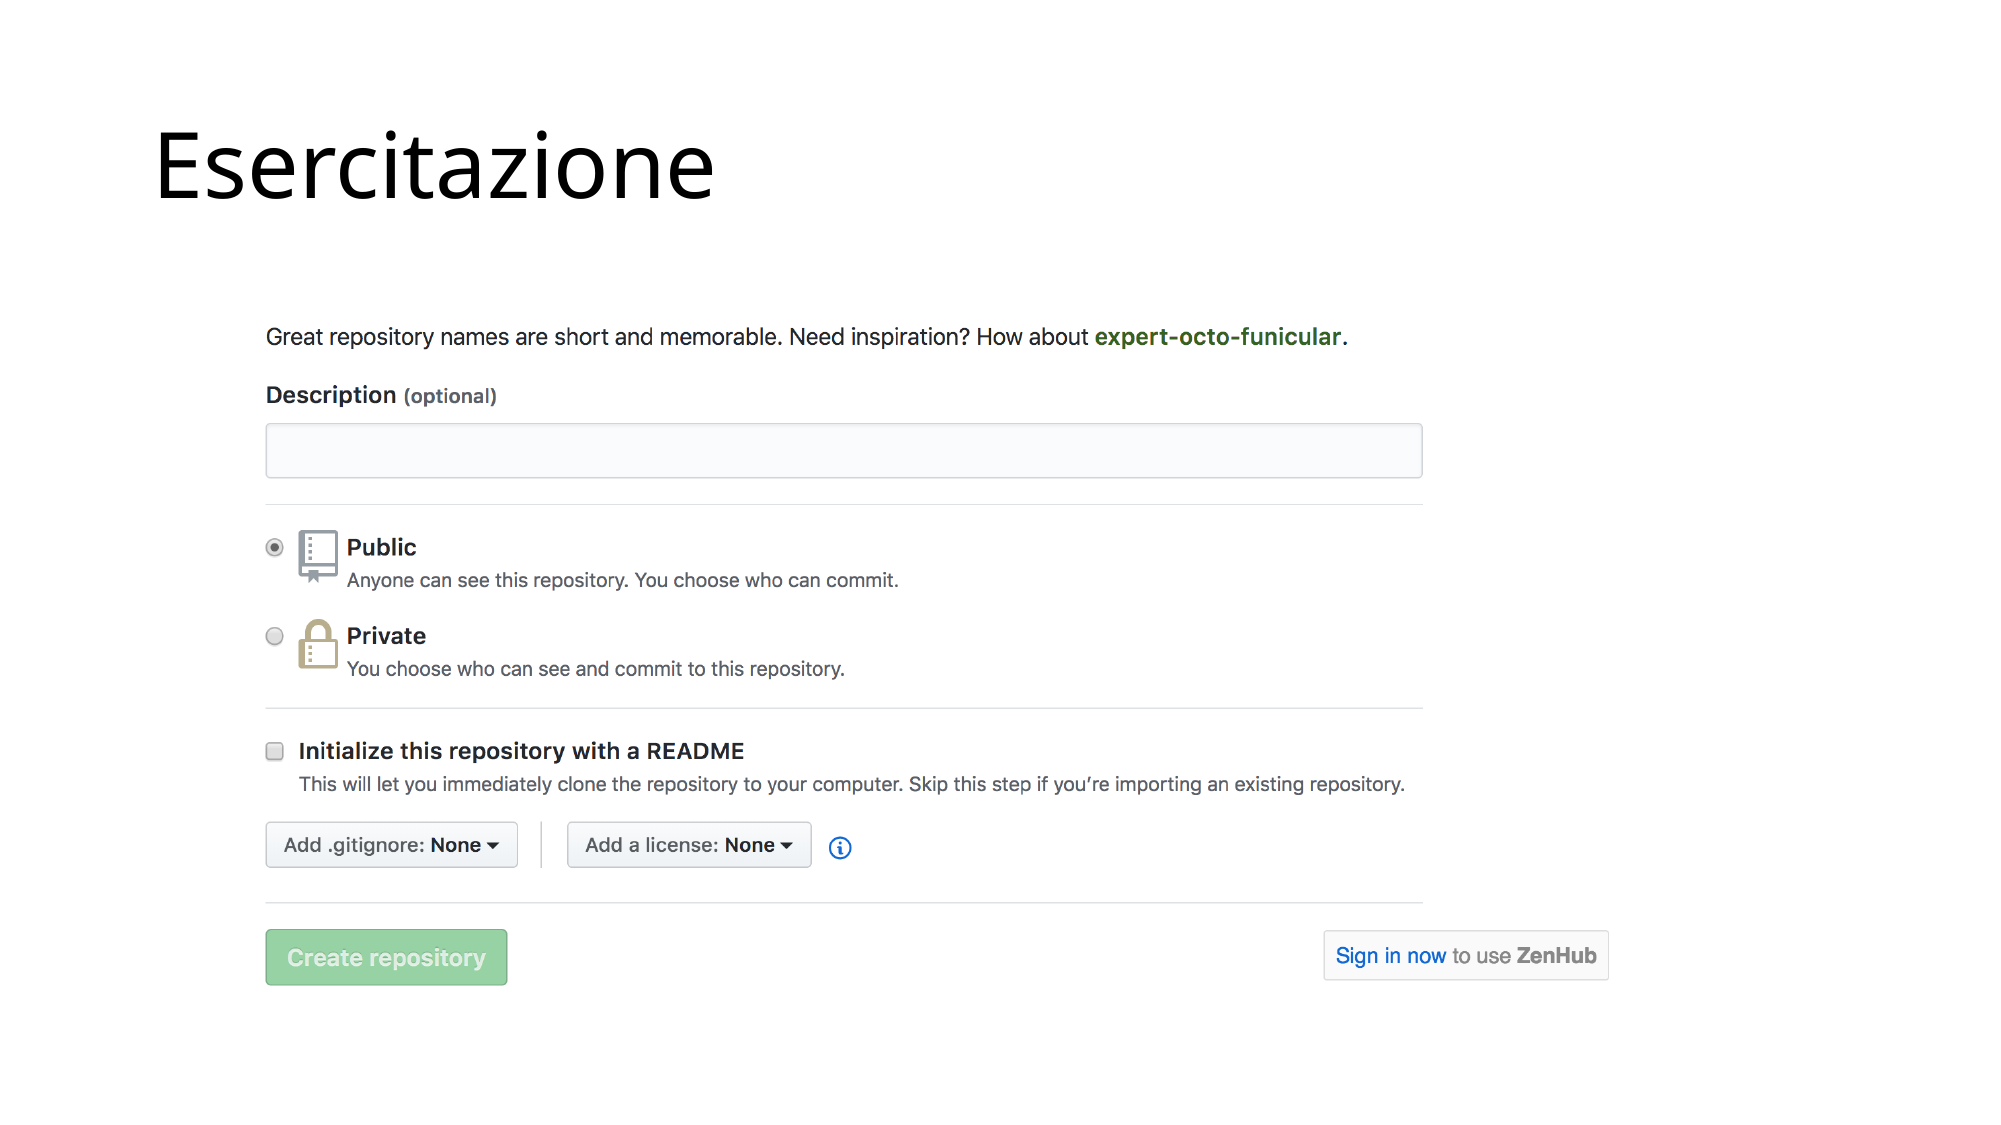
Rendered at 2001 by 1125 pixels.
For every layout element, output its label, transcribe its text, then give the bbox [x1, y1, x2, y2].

title Esercitazione [137, 59, 1863, 278]
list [199, 318, 1638, 1033]
